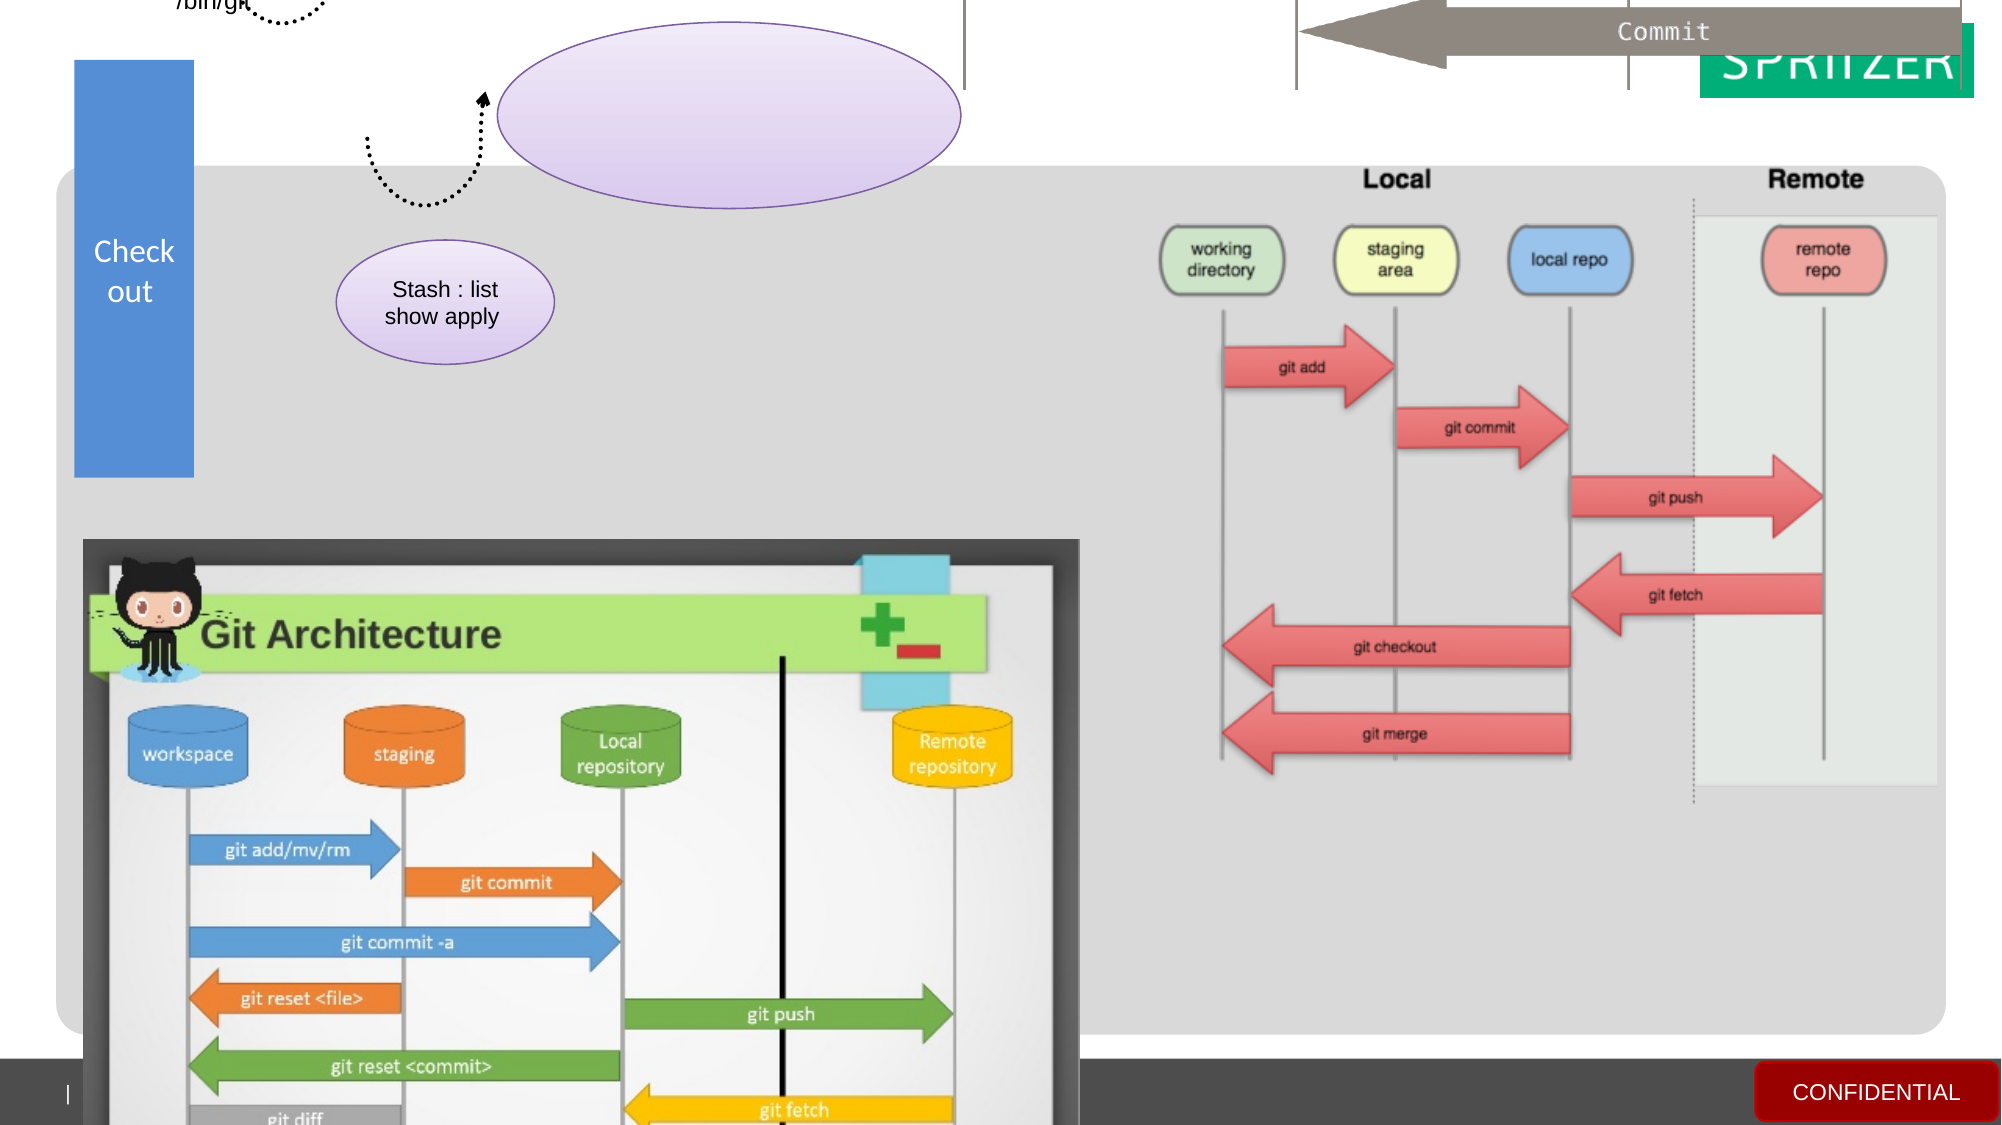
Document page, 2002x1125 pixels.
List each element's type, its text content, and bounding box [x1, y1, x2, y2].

picture [82, 539, 1080, 1125]
text_box [497, 22, 961, 209]
text_box Checkout [74, 59, 194, 478]
text_box Git cmd /bin/git [97, 0, 330, 15]
text_box Stash : list show apply [336, 239, 555, 365]
picture [860, 0, 2001, 98]
picture [1155, 163, 1937, 804]
